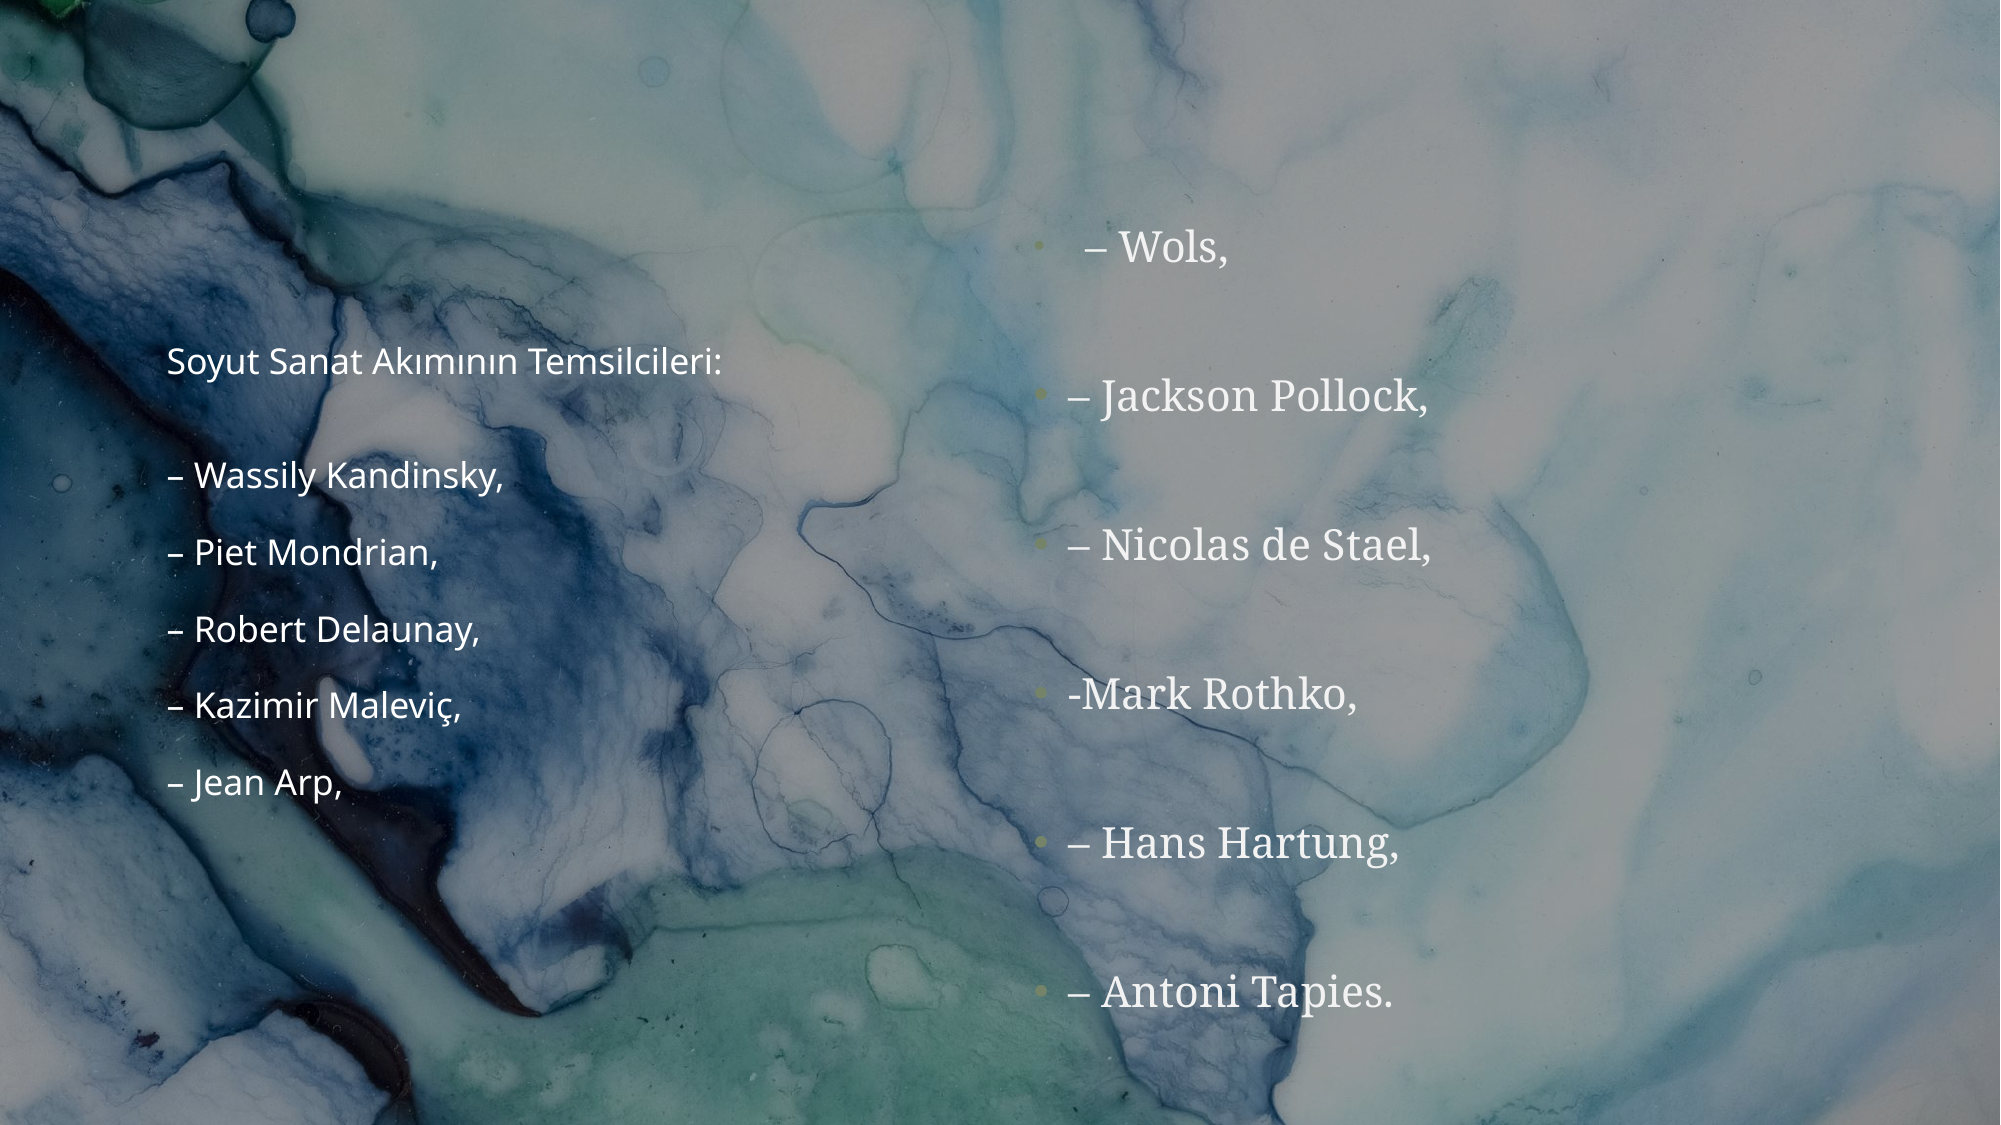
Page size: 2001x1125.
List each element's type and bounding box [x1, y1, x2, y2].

list [0, 0, 2000, 1125]
